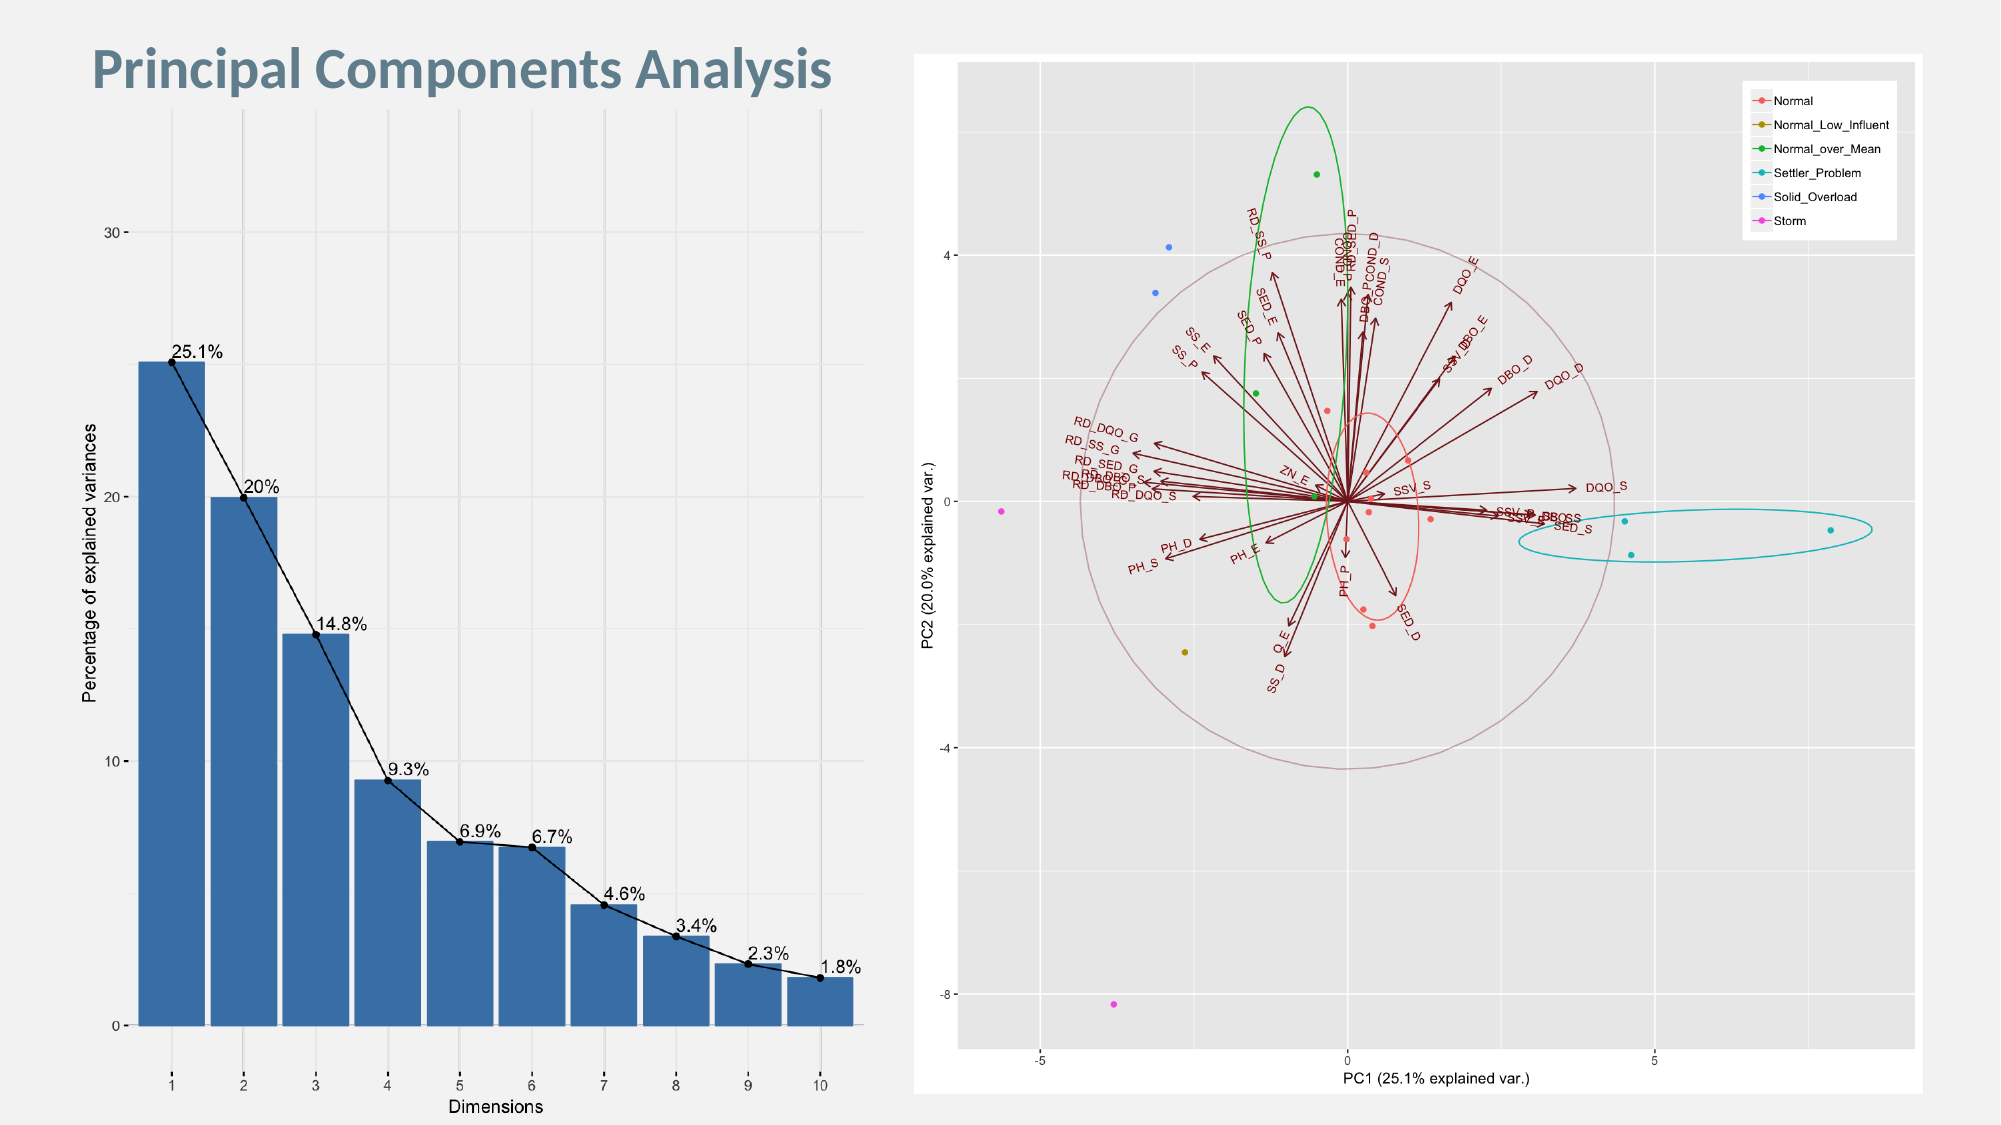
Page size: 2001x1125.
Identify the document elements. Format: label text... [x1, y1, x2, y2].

text_box Principal Components Analysis [77, 23, 849, 108]
picture [73, 54, 2000, 1125]
